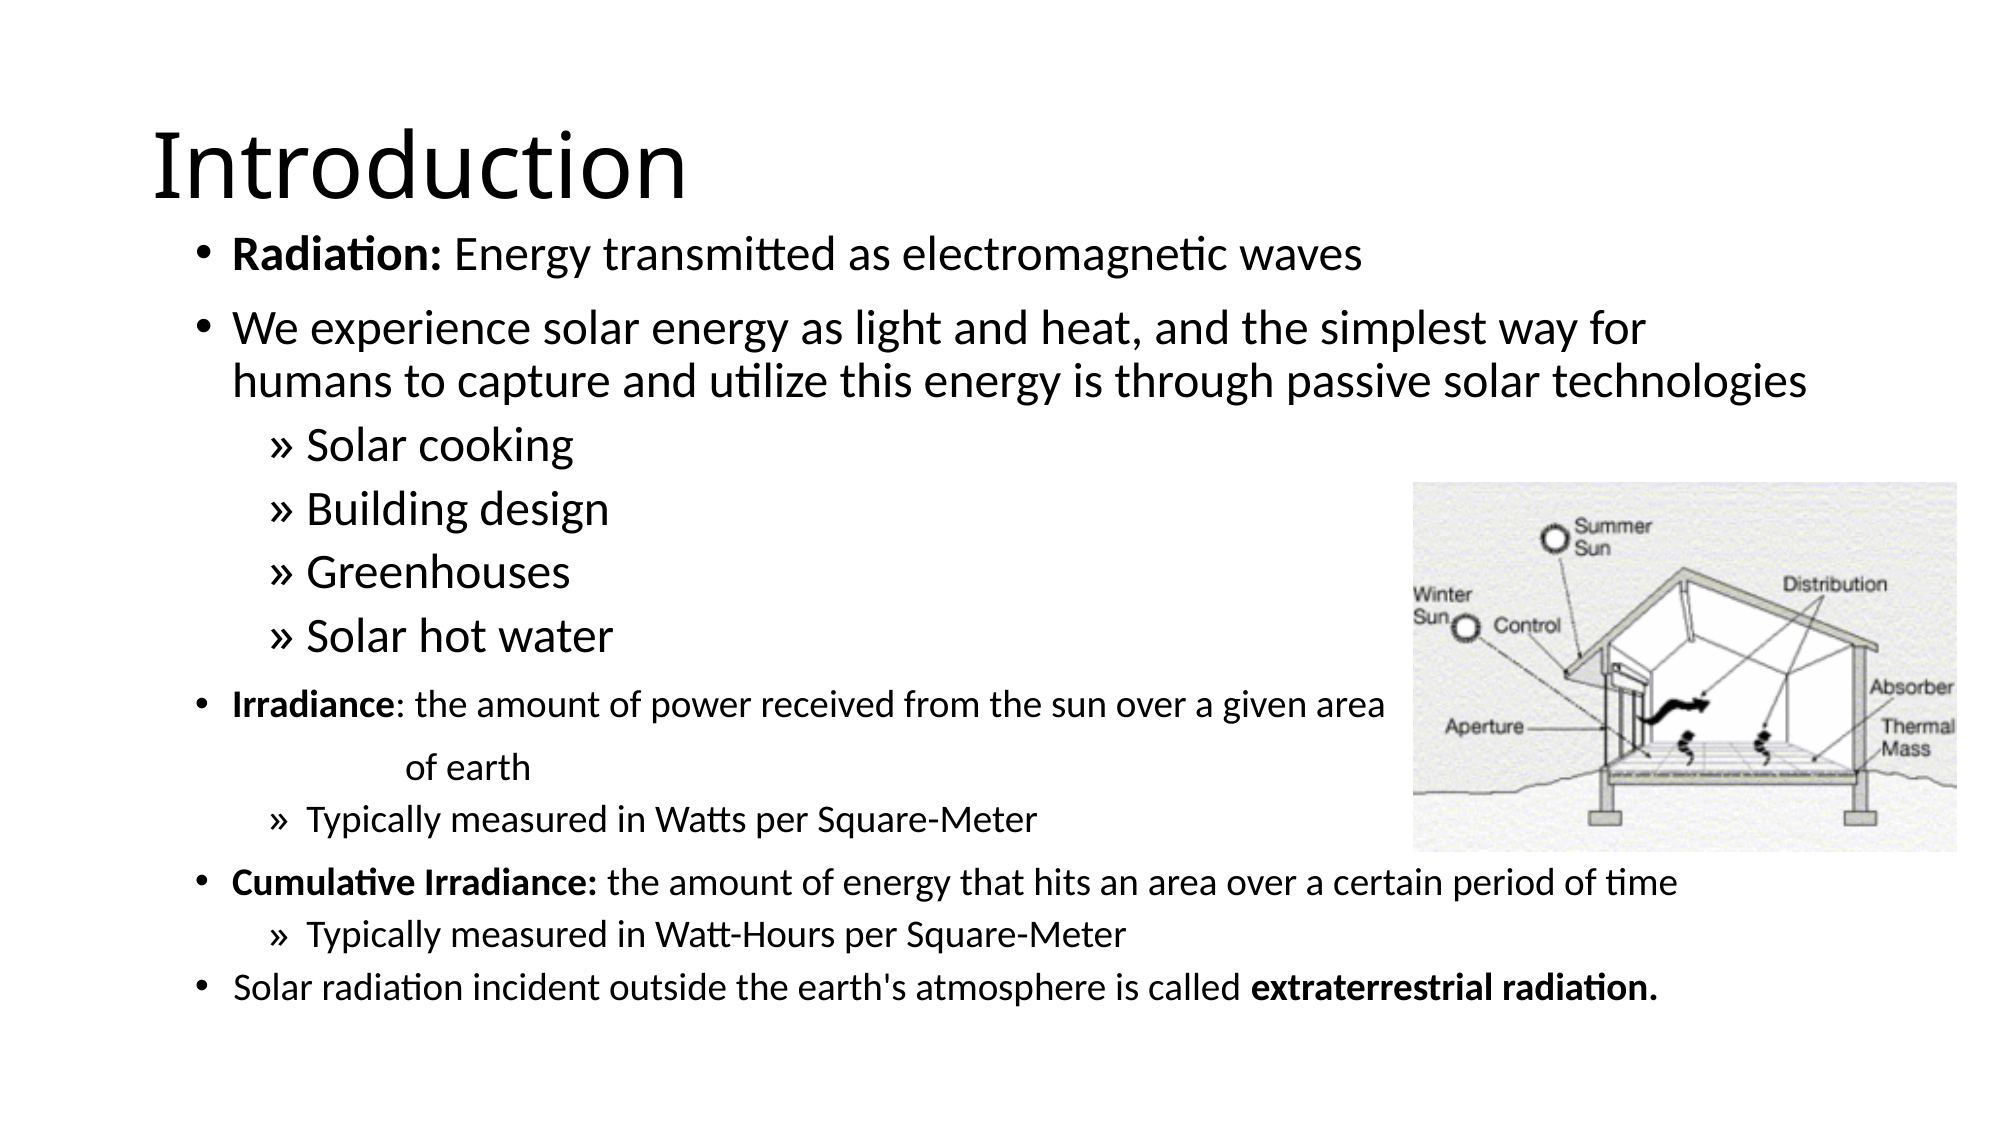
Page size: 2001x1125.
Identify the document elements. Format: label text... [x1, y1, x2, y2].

list Radiation: Energy transmitted as electromagnetic waves We experience solar energy as light and heat, and the simplest way for humans to capture and utilize this energy is through passive solar technologies Solar cooking Building design Greenhouses Solar hot water Irradiance: the amount of power received from the sun over a given area of earth Typically measured in Watts per Square-Meter Cumulative Irradiance: the amount of energy that hits an area over a certain period of time Typically measured in Watt-Hours per Square-Meter Solar radiation incident outside the earth's atmosphere is called extraterrestrial radiation. [180, 220, 1830, 1032]
title Introduction [137, 59, 1863, 278]
picture [1413, 482, 1958, 852]
